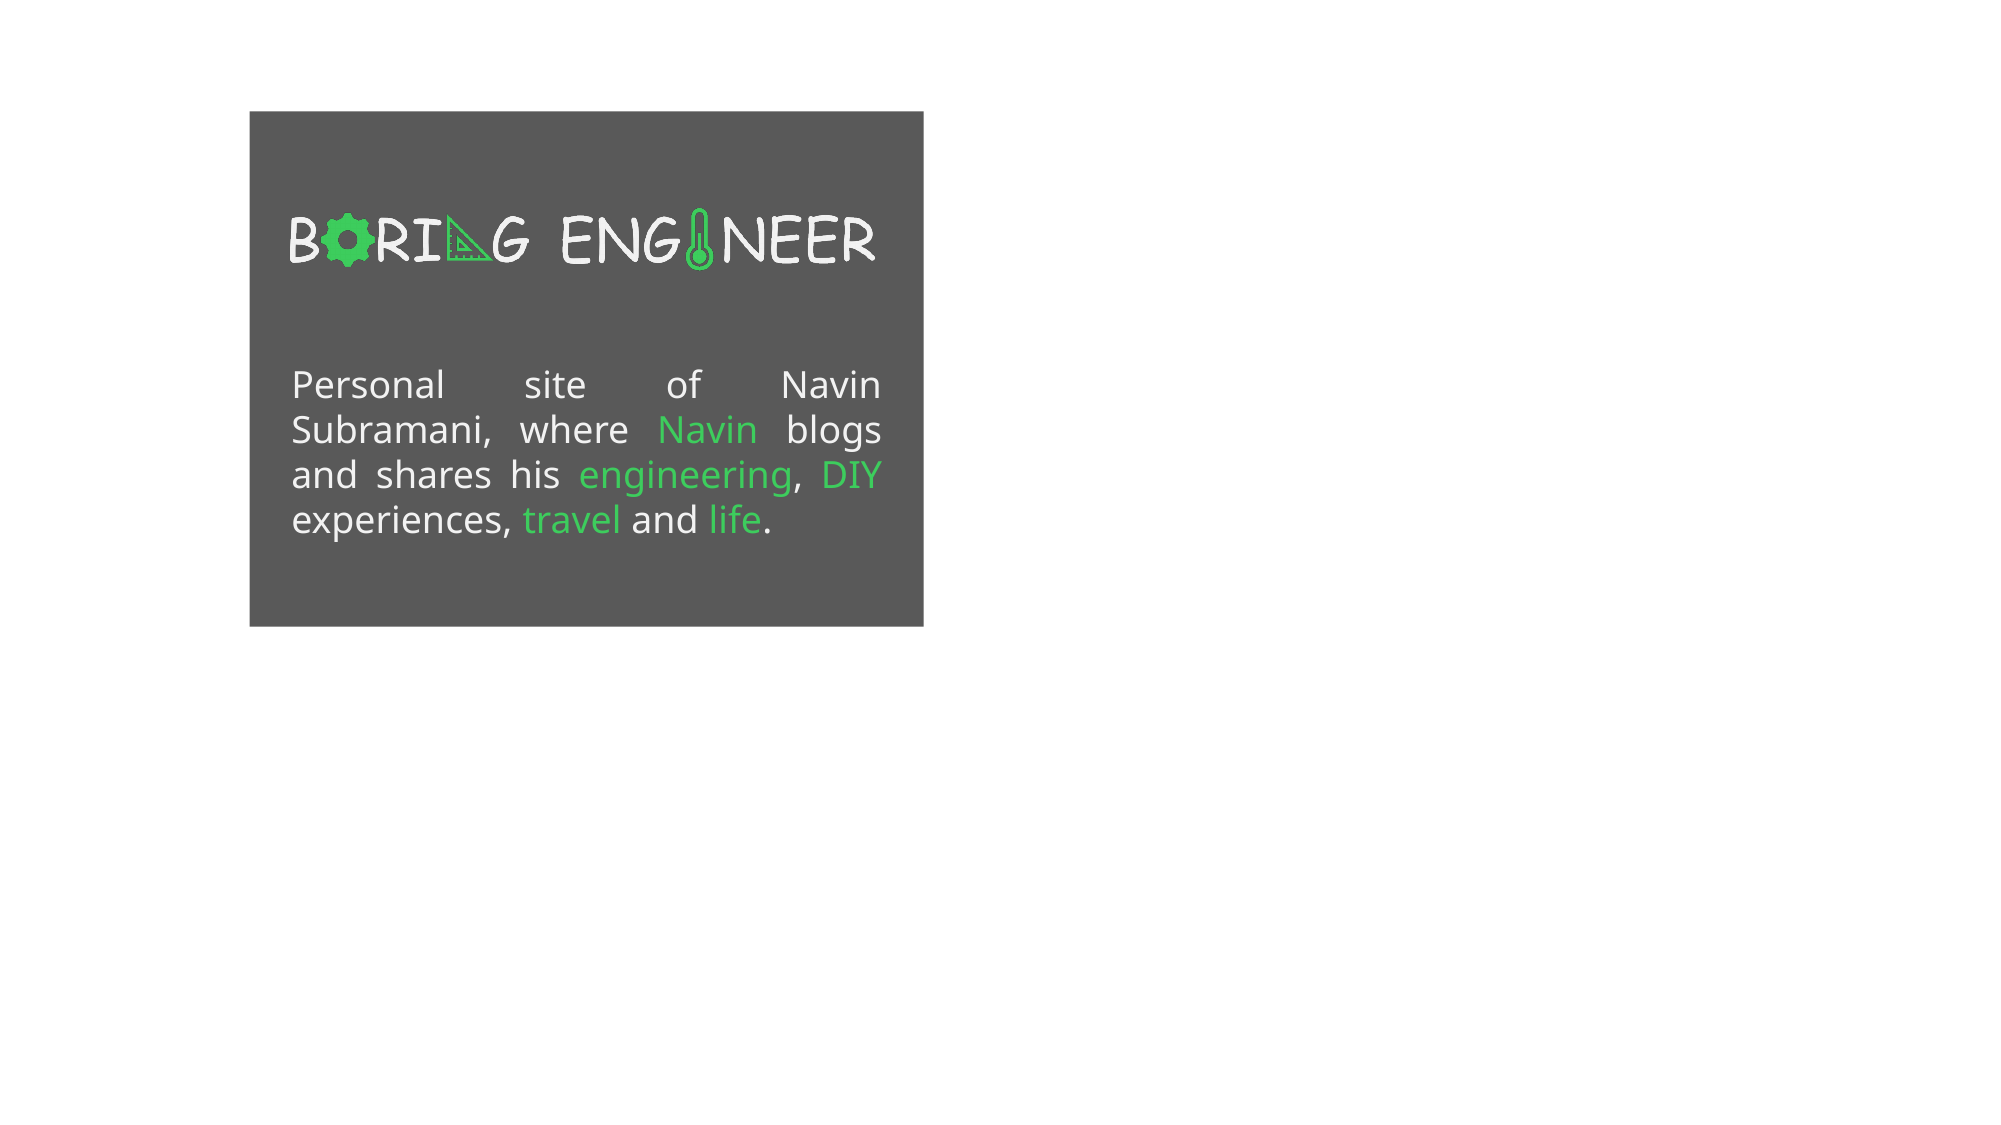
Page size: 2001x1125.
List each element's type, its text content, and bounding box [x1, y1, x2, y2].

text_box Personal site of Navin Subramani, where Navin blogs and shares his engineering, DIY experiences, travel and life. [276, 354, 897, 549]
text_box [248, 110, 925, 628]
picture [275, 202, 889, 280]
